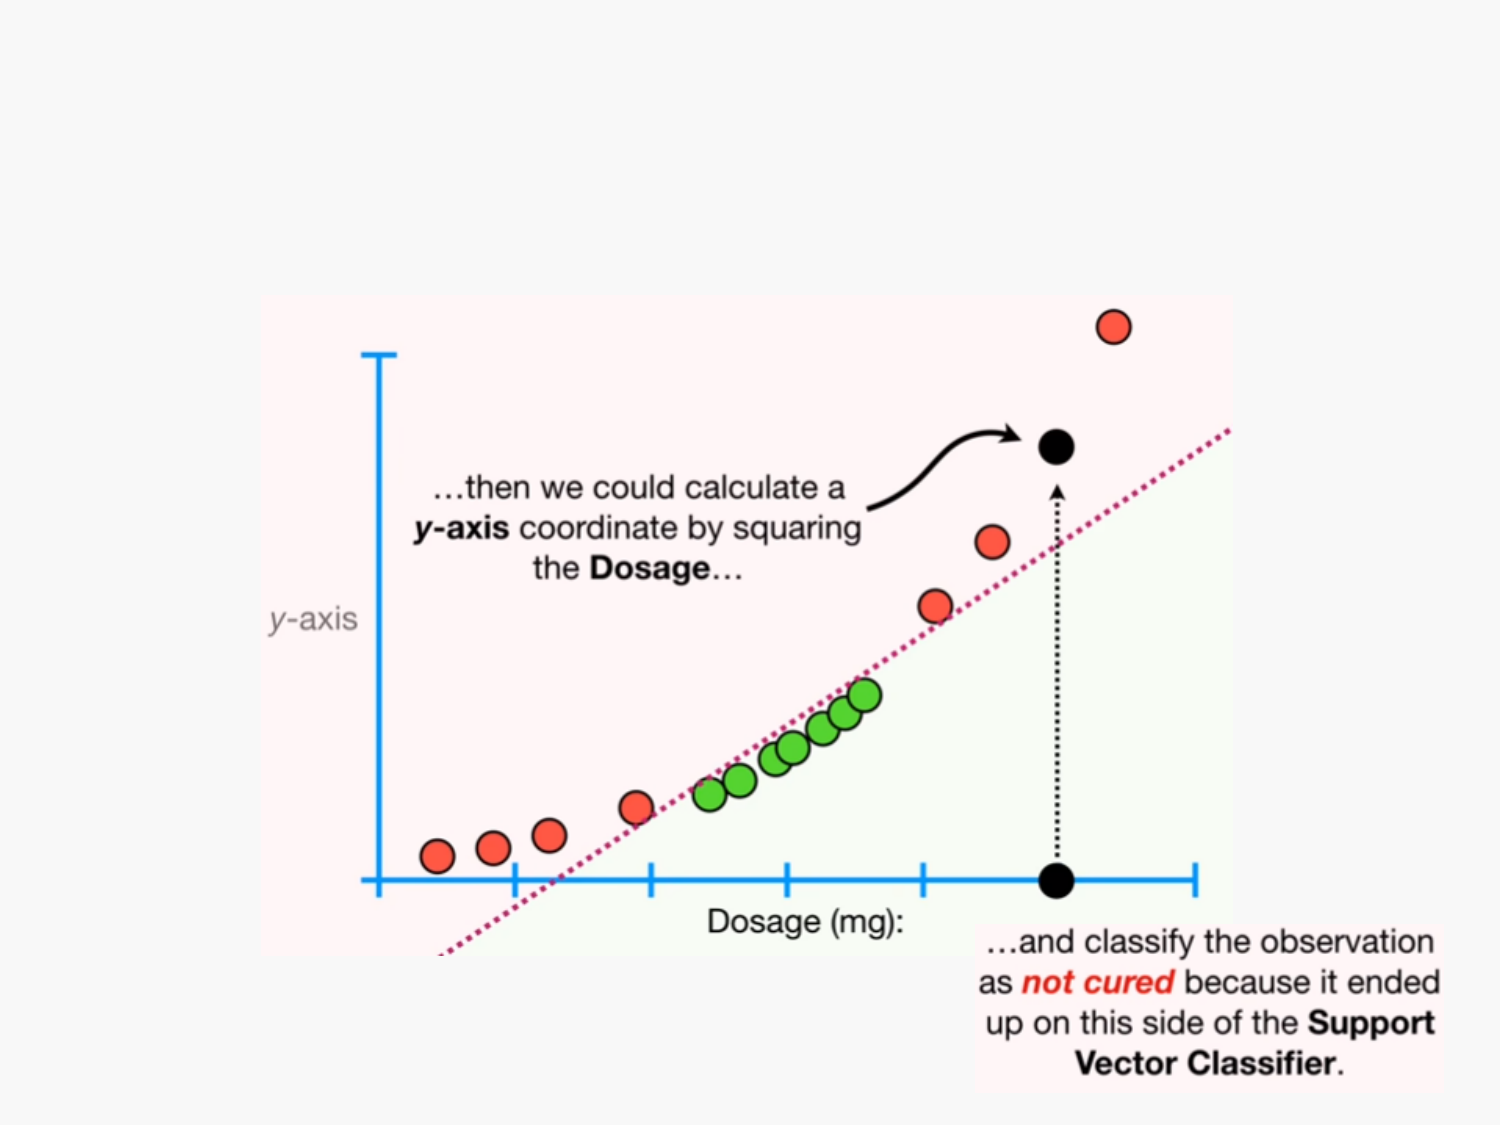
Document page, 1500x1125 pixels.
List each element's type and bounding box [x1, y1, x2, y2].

picture [974, 924, 1444, 1093]
list [261, 295, 1233, 956]
